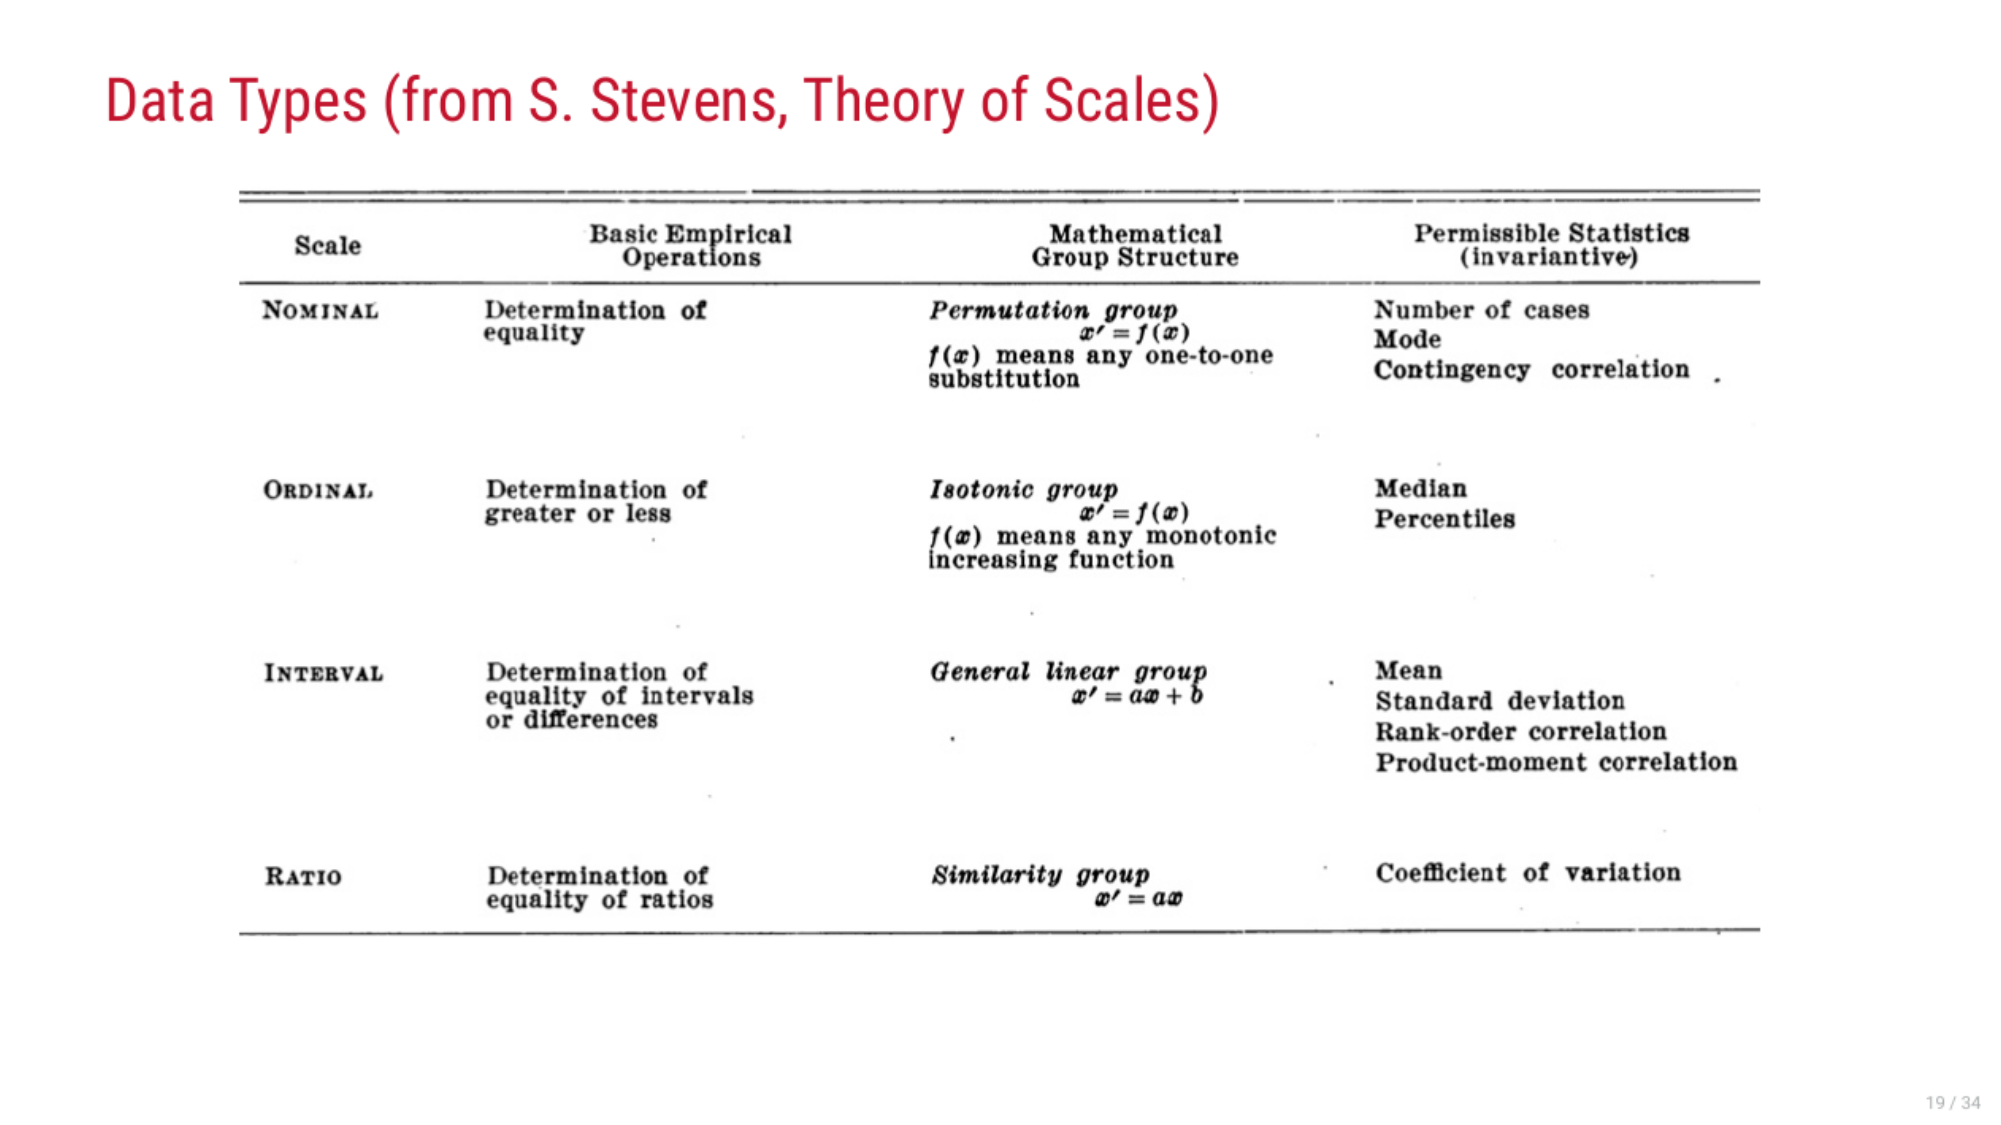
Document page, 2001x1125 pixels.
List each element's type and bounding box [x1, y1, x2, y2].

list [0, 0, 2000, 1125]
